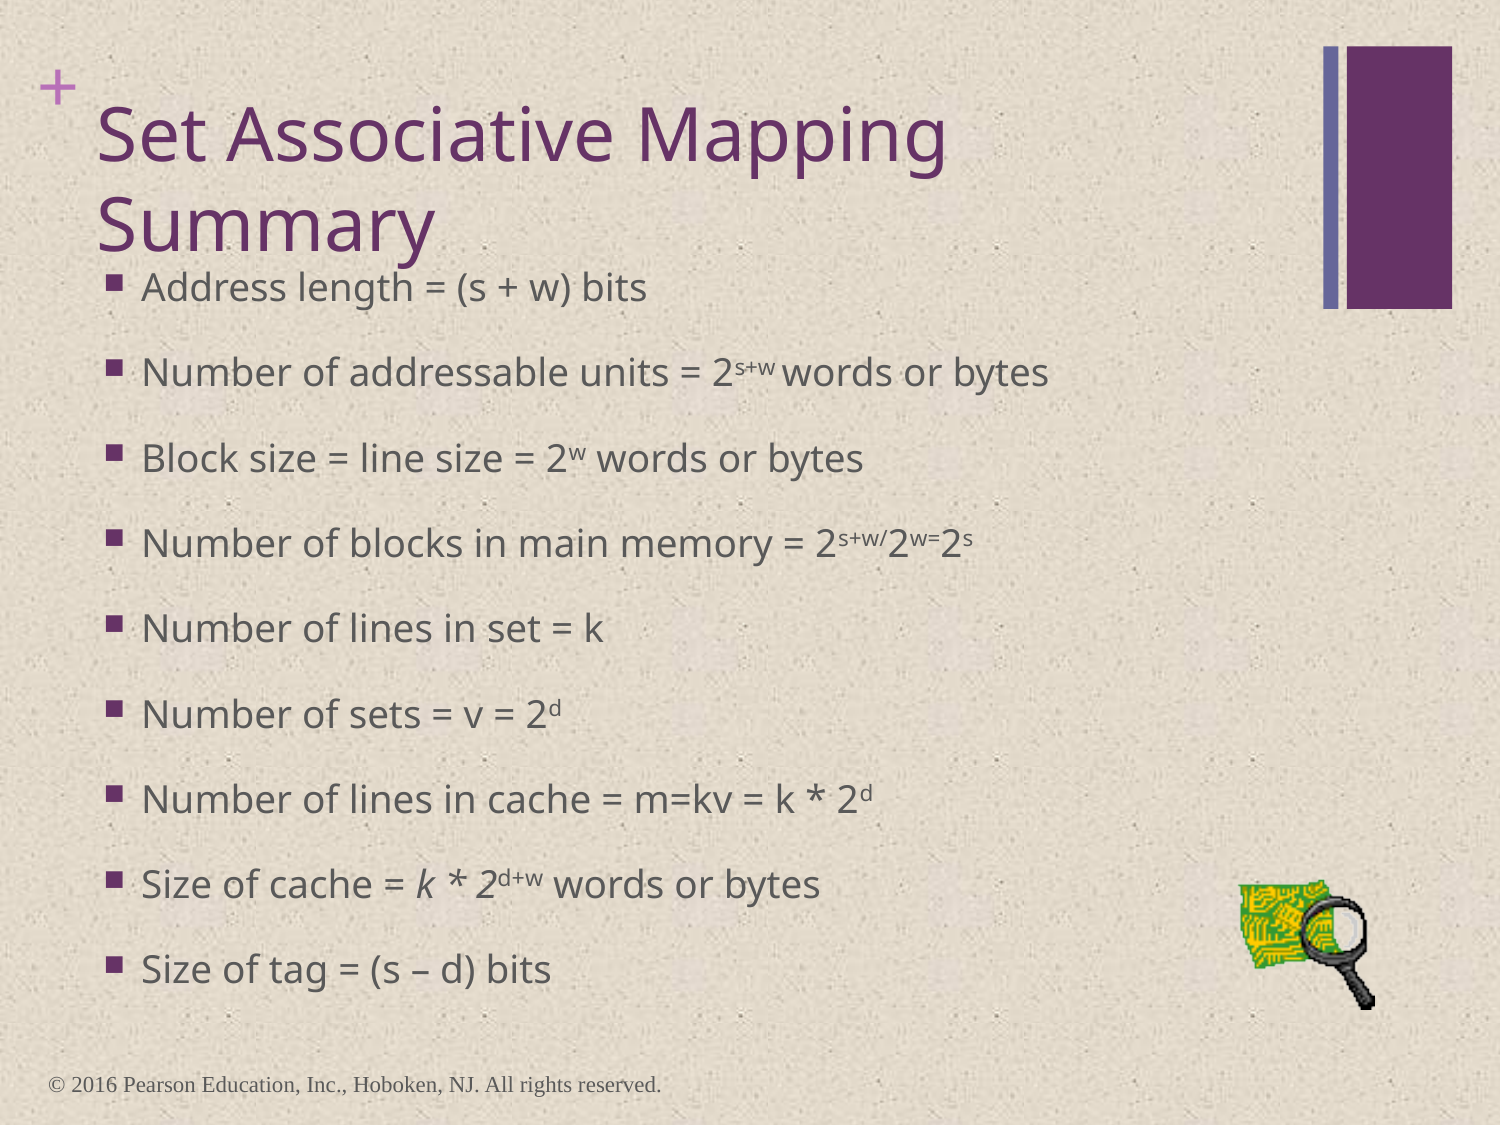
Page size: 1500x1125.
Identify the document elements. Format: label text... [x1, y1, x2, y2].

picture [0, 0, 1500, 1125]
list Address length = (s + w) bits Number of addressable units = 2s+w words or bytes Block size = line size = 2w words or bytes Number of blocks in main memory = 2s+w/2w=2s Number of lines in set = k Number of sets = v = 2d Number of lines in cache = m=kv = k * 2d Size of cache = k * 2d+w words or bytes Size of tag = (s – d) bits [88, 255, 1329, 1006]
title Set Associative Mapping Summary [81, 79, 1322, 263]
footer © 2016 Pearson Education, Inc., Hoboken, NJ. All rights reserved. [33, 1053, 1038, 1114]
